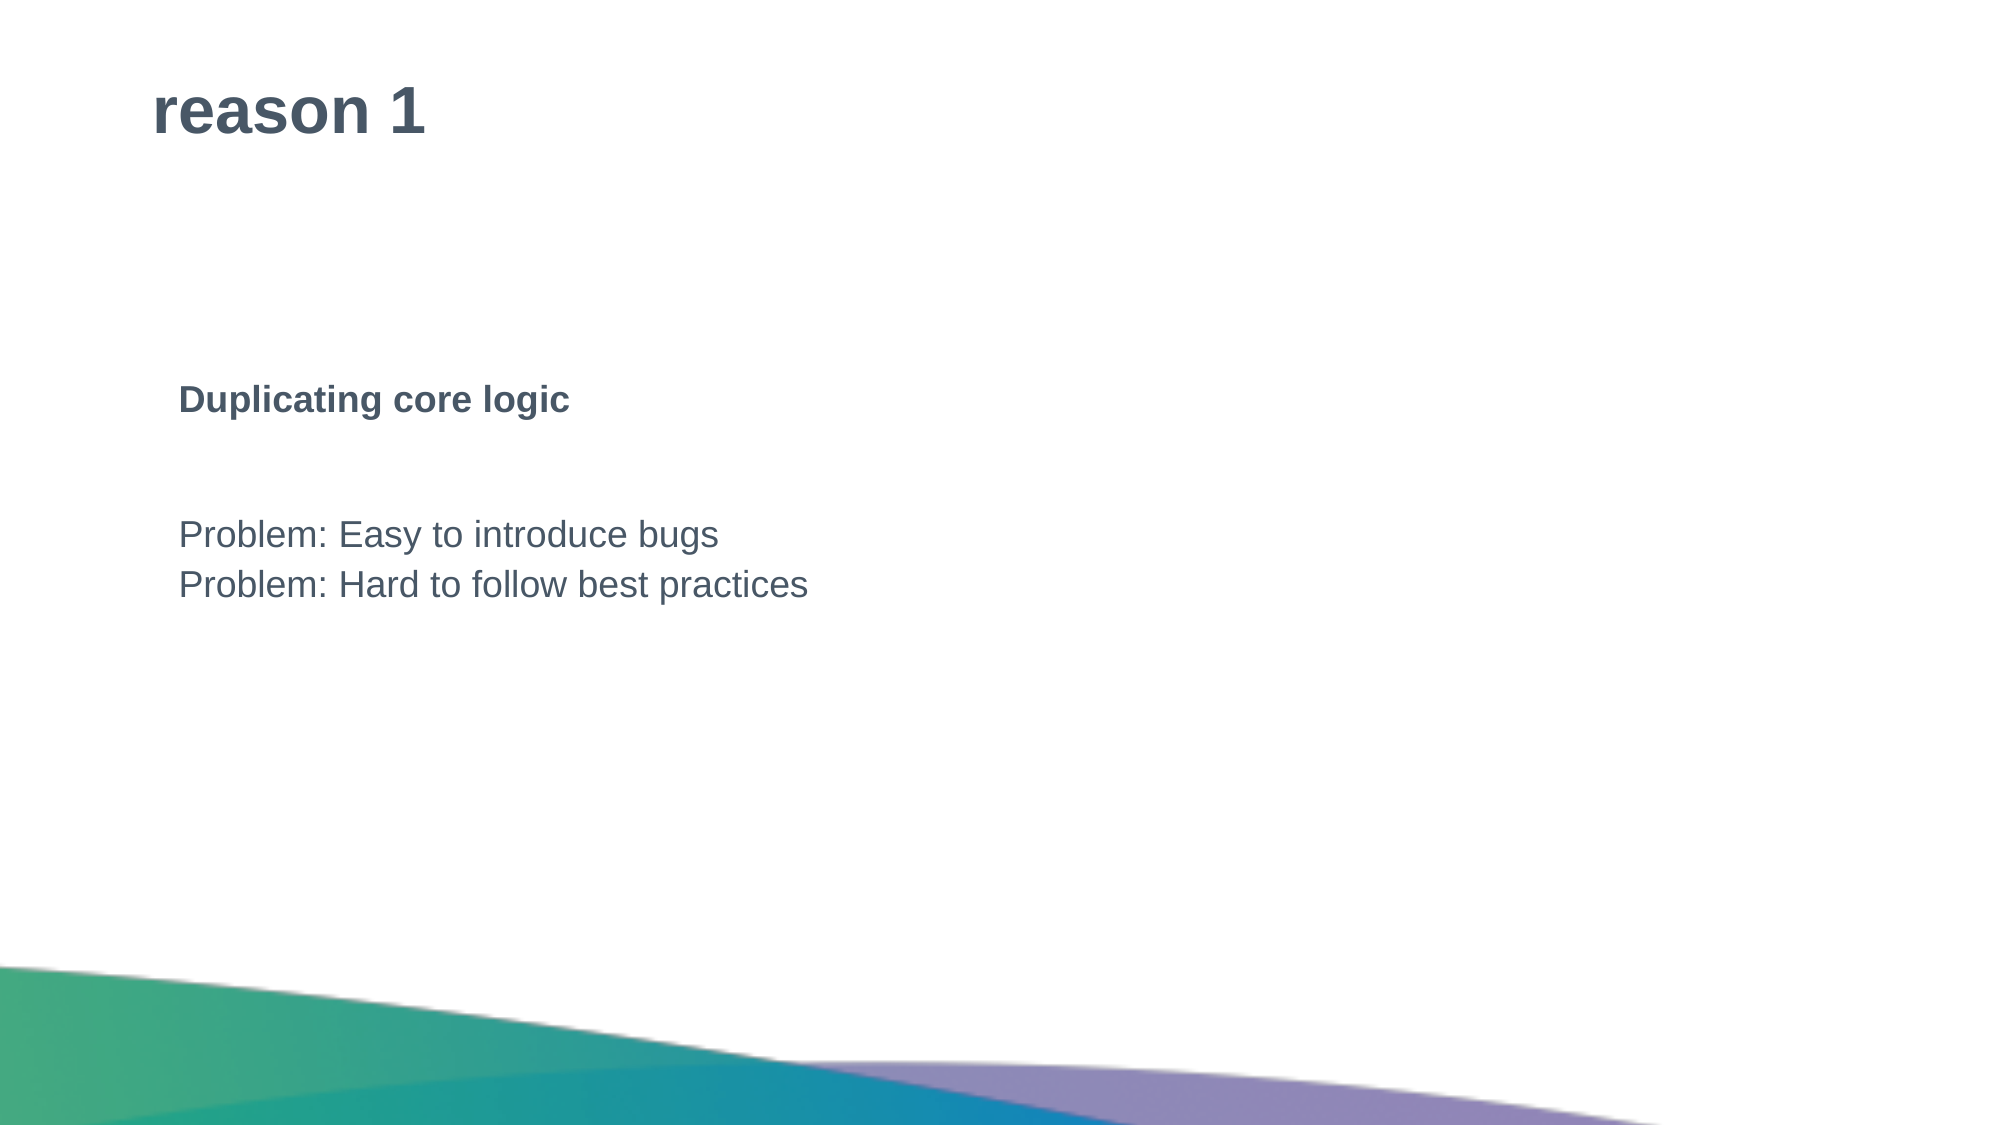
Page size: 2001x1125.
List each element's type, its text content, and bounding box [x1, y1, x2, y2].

title reason 1 [137, 59, 1863, 278]
picture [0, 610, 2001, 1125]
list Duplicating core logic Problem: Easy to introduce bugs Problem: Hard to follow best practices [163, 367, 1889, 675]
